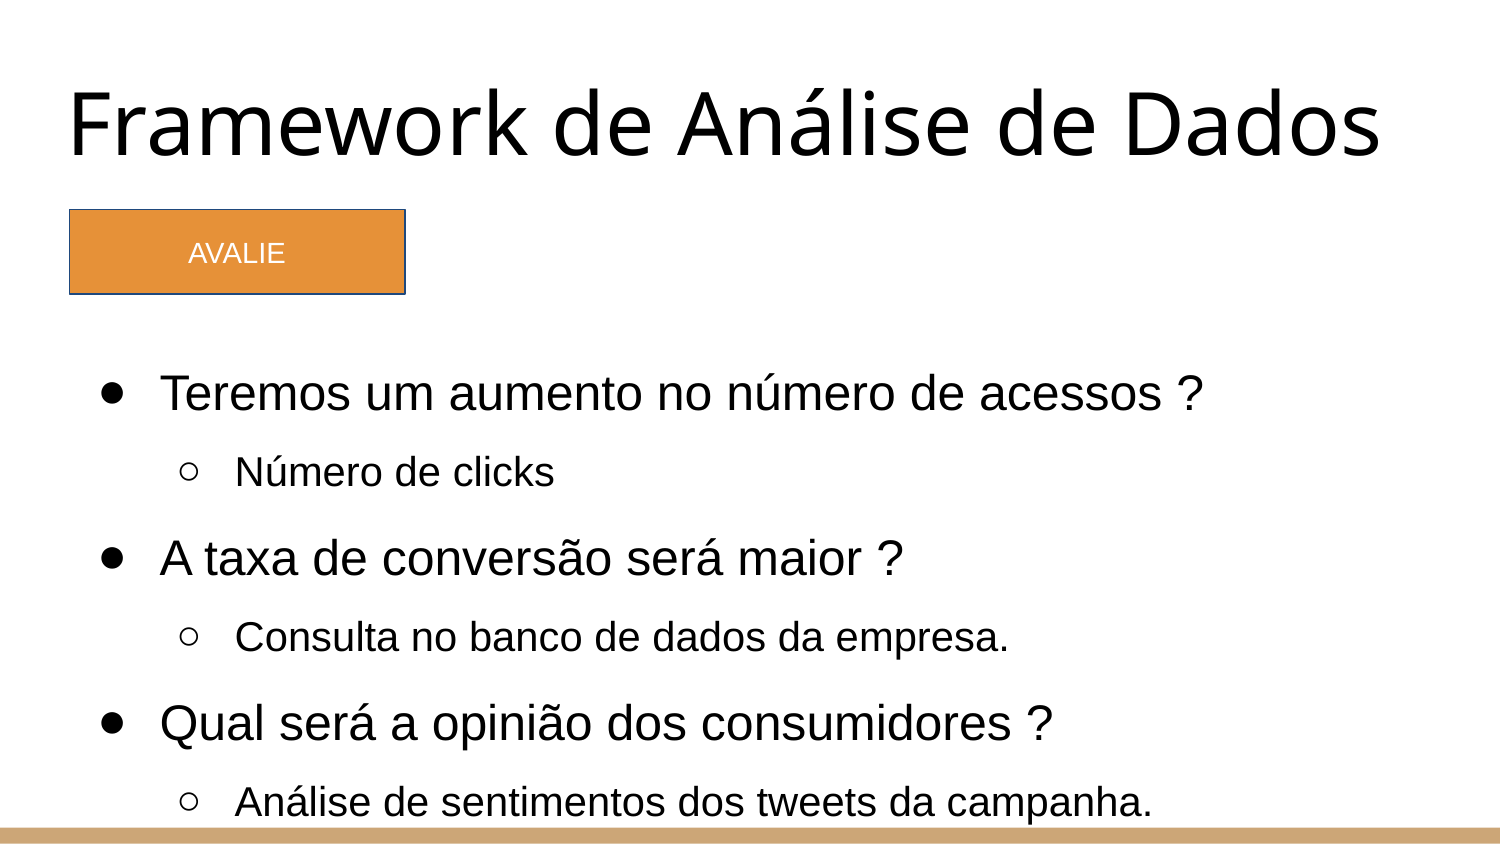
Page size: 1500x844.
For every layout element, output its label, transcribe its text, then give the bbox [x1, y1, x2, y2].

title Framework de Análise de Dados [51, 51, 1449, 189]
text_box Teremos um aumento no número de acessos ? Número de clicks A taxa de conversão será maior ? Consulta no banco de dados da empresa. Qual será a opinião dos consumidores ? Análise de sentimentos dos tweets da campanha. [69, 315, 1402, 589]
text_box AVALIE [69, 209, 405, 294]
text_box [69, 219, 1440, 801]
